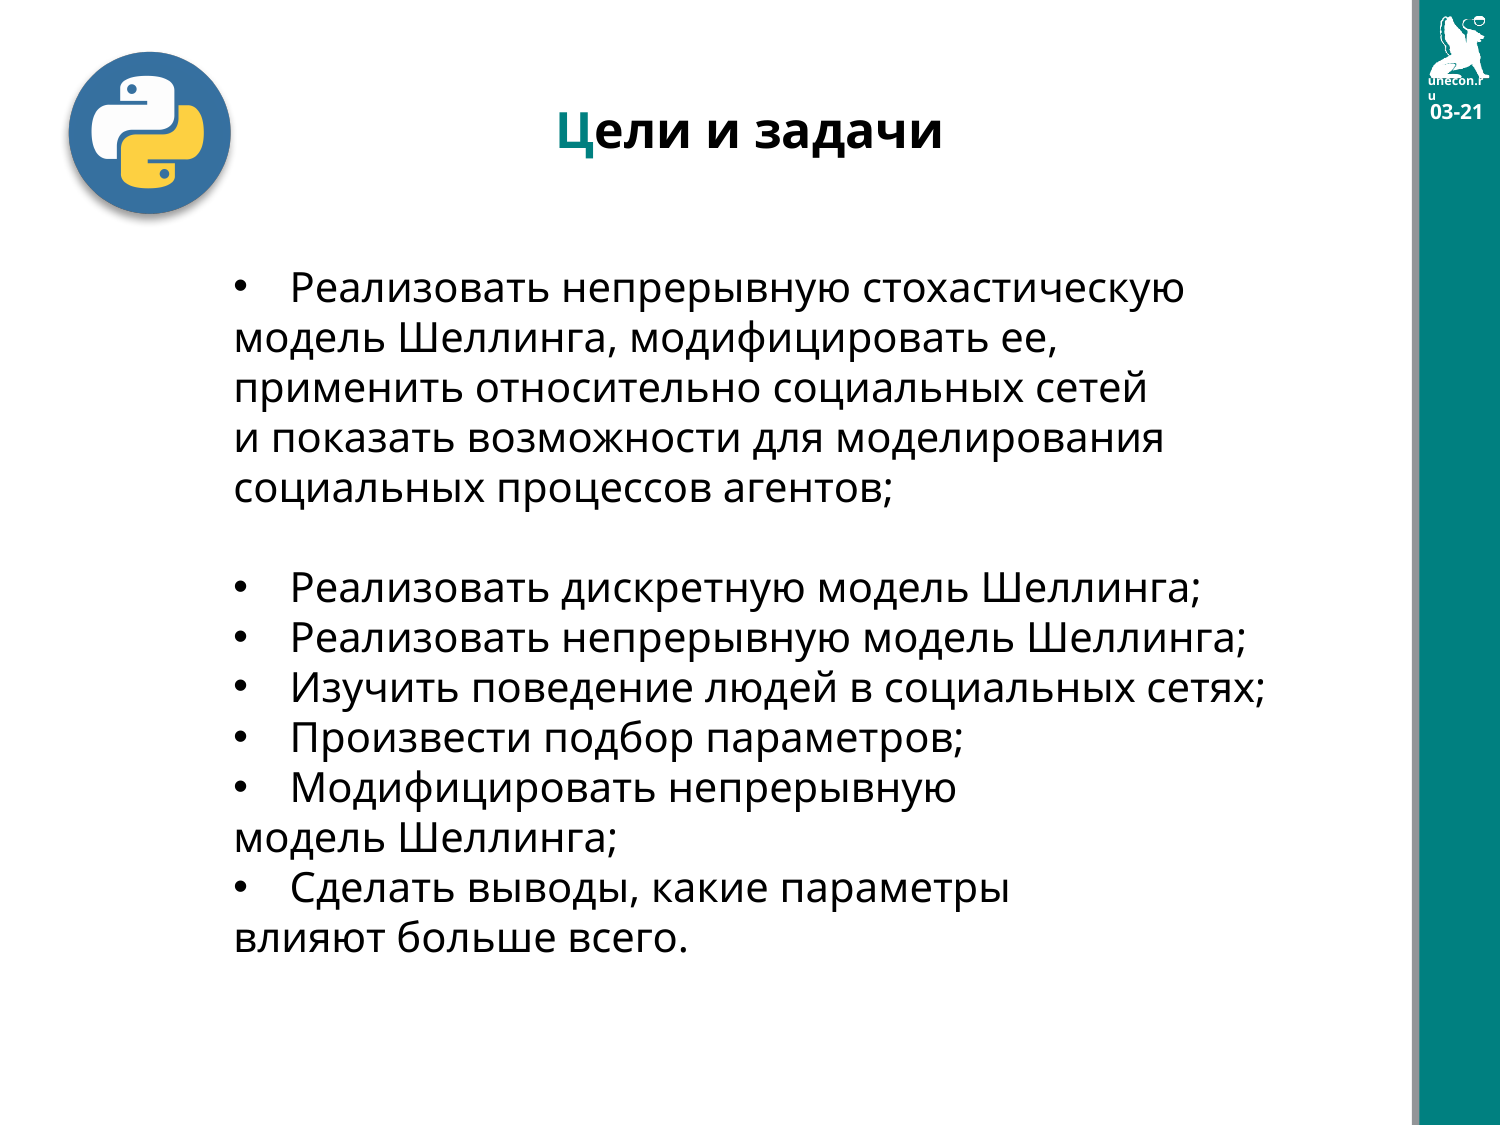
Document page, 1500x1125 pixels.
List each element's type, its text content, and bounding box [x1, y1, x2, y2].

text_box Цели и задачи [540, 90, 960, 166]
picture [0, 46, 315, 216]
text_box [1411, 0, 1500, 1125]
text_box Реализовать непрерывную стохастическую модель Шеллинга, модифицировать ее, применить относительно социальных сетей и показать возможности для моделирования социальных процессов агентов; Реализовать дискретную модель Шеллинга; Реализовать непрерывную модель Шеллинга; Изучить поведение людей в социальных сетях; Произвести подбор параметров; Модифицировать непрерывную модель Шеллинга; Сделать выводы, какие параметры влияют больше всего. [218, 253, 1282, 1089]
